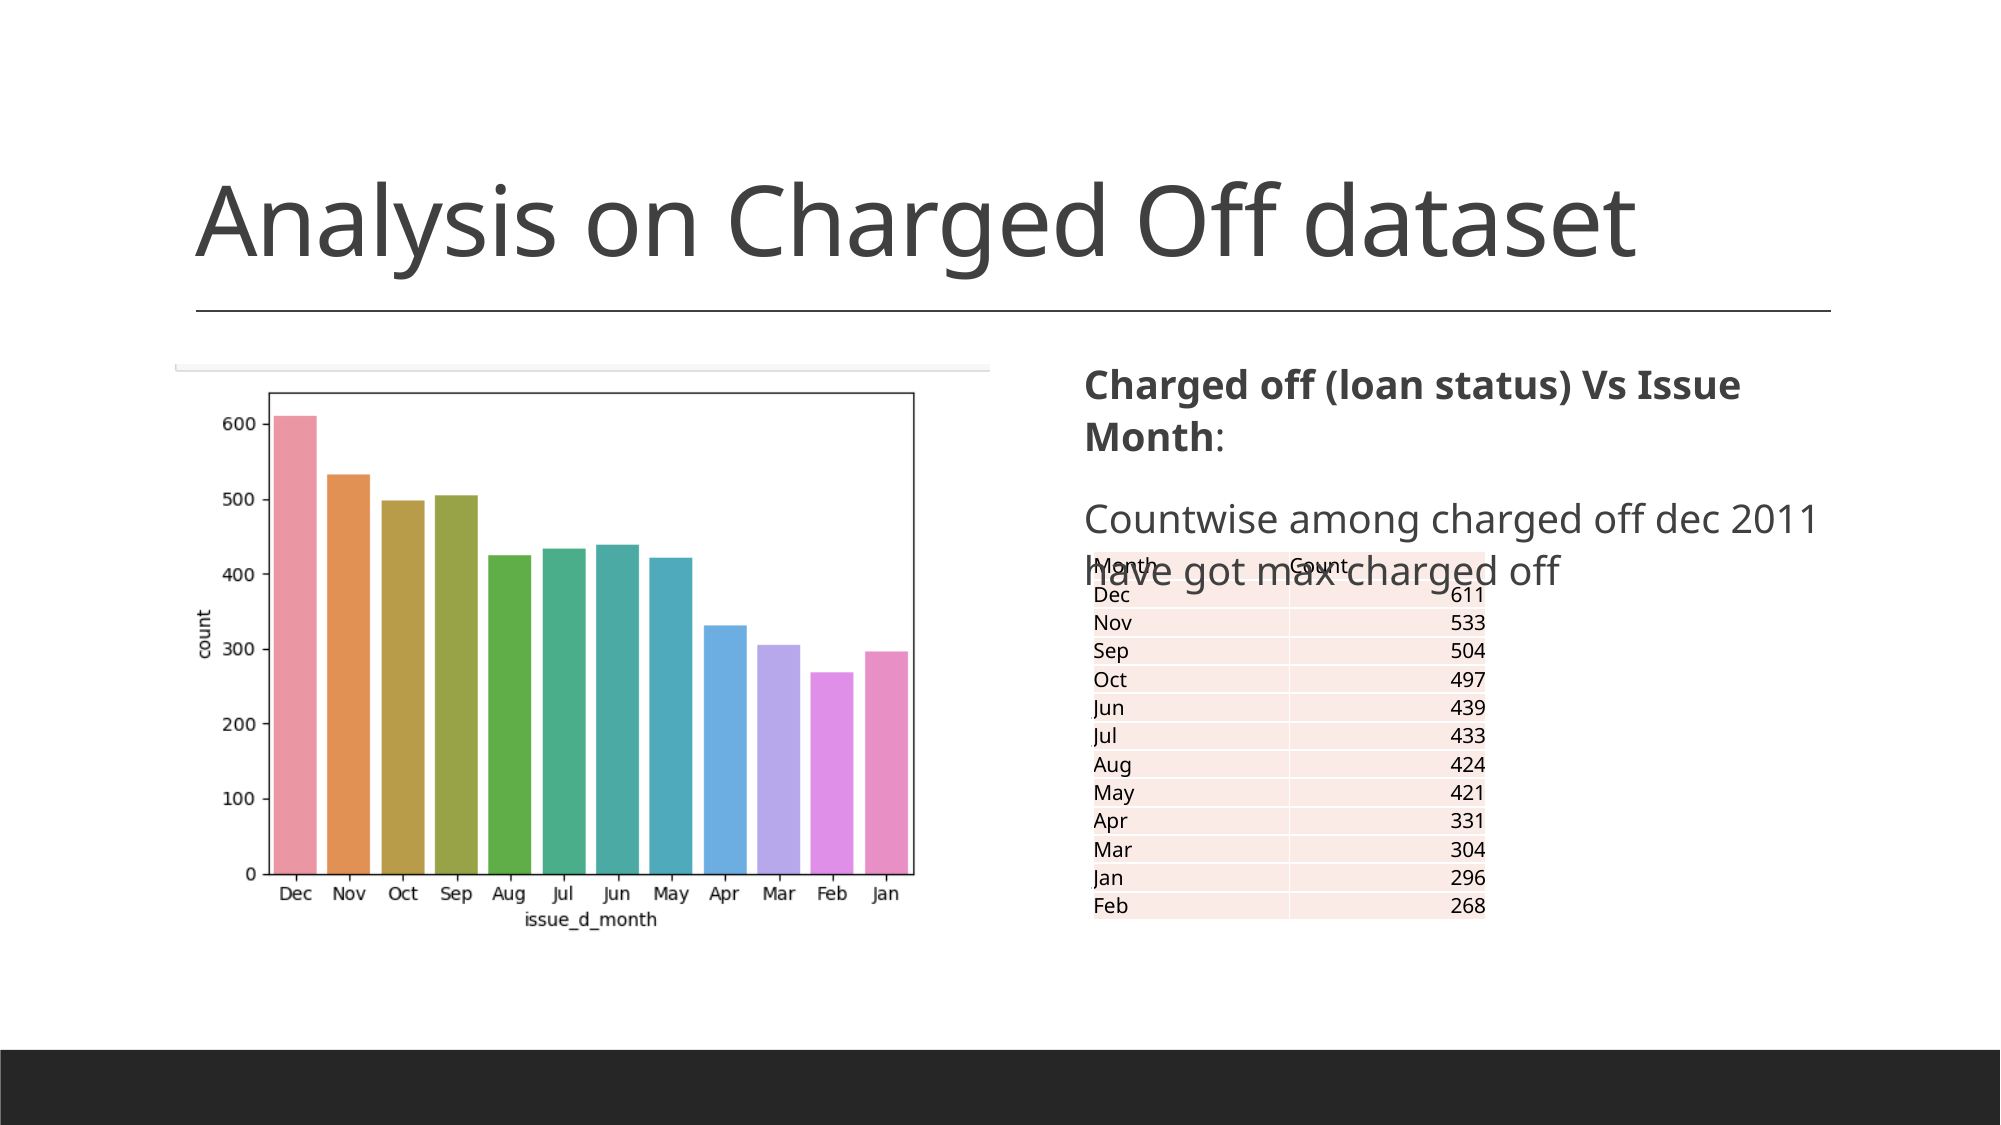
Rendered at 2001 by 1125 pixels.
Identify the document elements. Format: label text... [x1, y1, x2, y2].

picture [169, 363, 991, 947]
list Charged off (loan status) Vs Issue Month: Countwise among charged off dec 2011 have got max charged off [1068, 347, 1830, 963]
title Analysis on Charged Off dataset [180, 47, 1830, 285]
